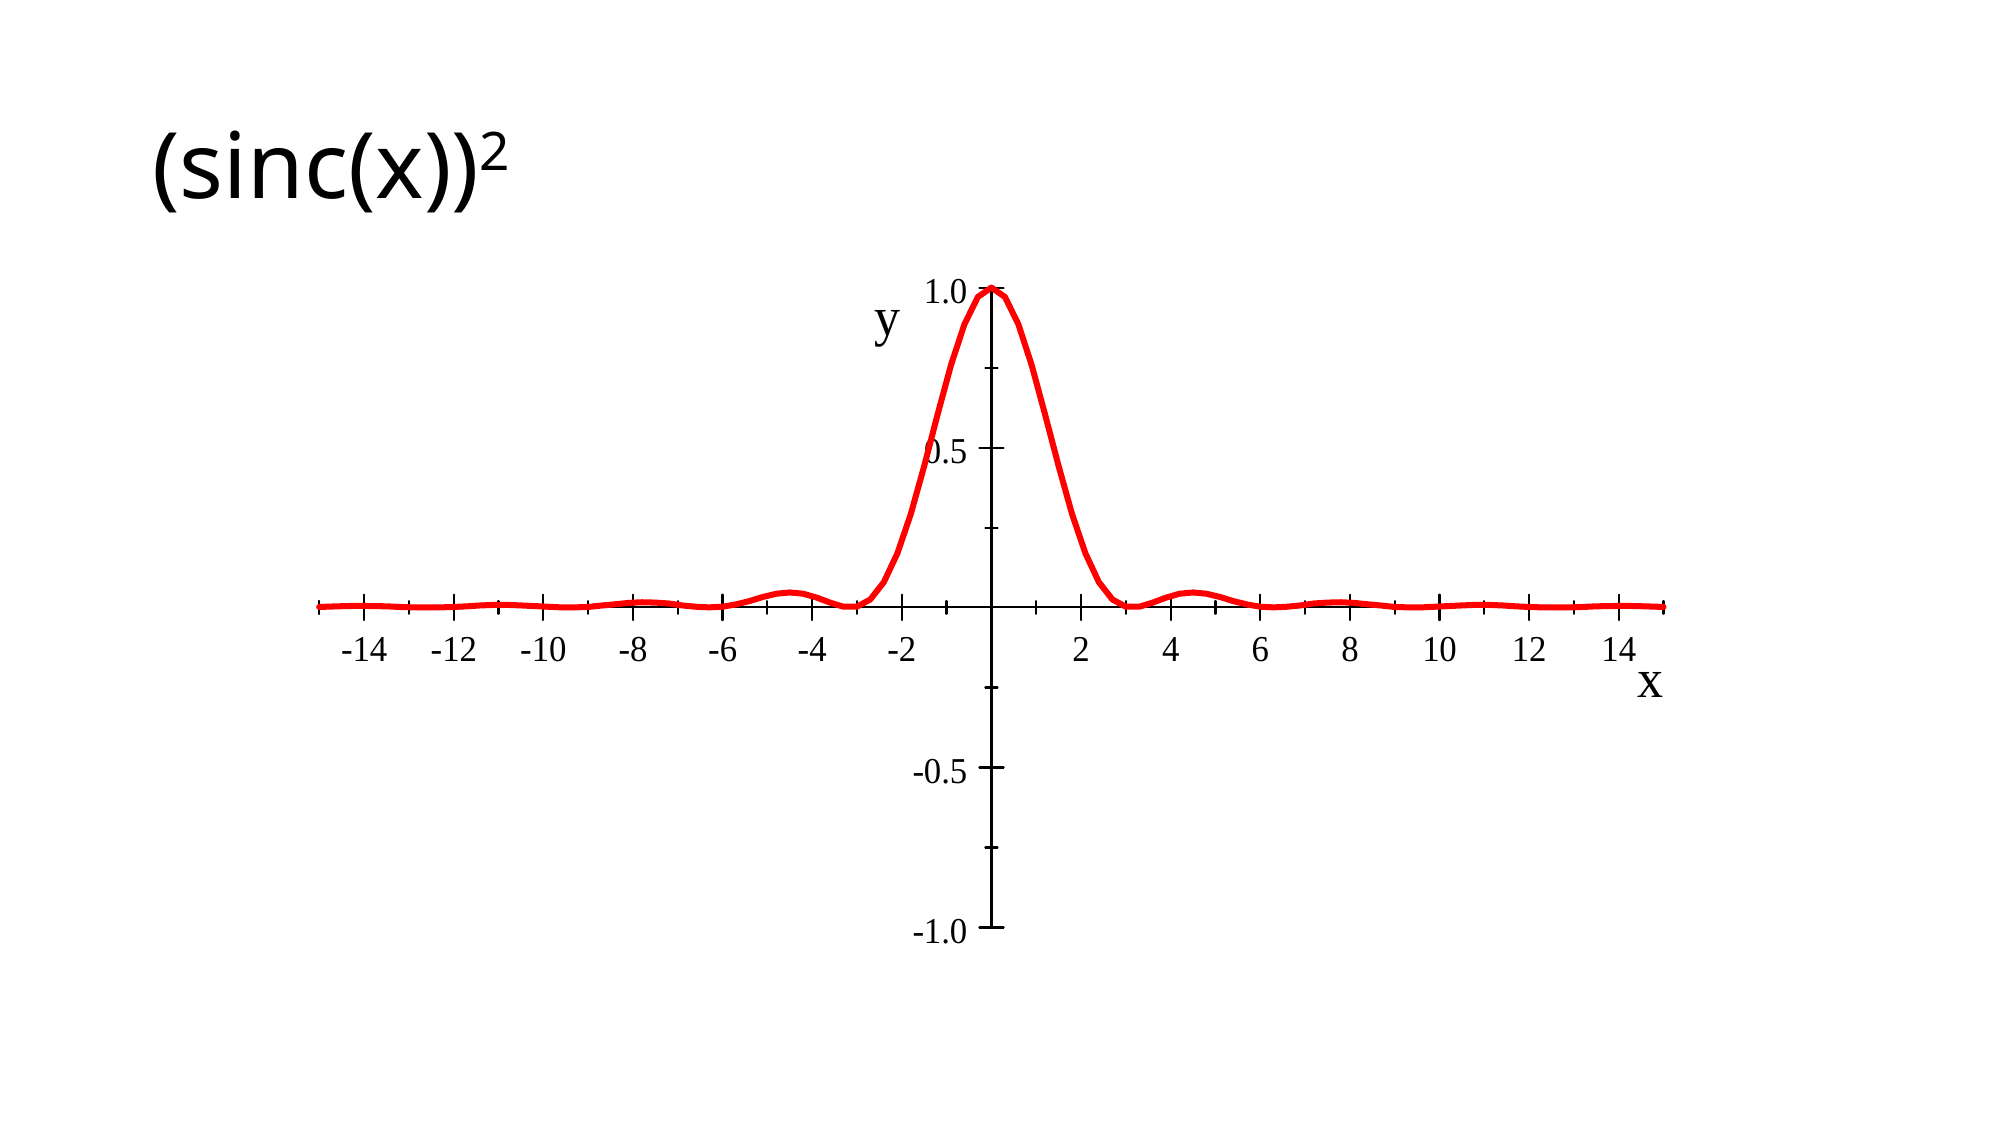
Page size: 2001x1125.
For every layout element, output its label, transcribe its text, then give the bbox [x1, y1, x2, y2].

picture [294, 237, 1690, 968]
title (sinc(x))2 [137, 59, 1863, 278]
